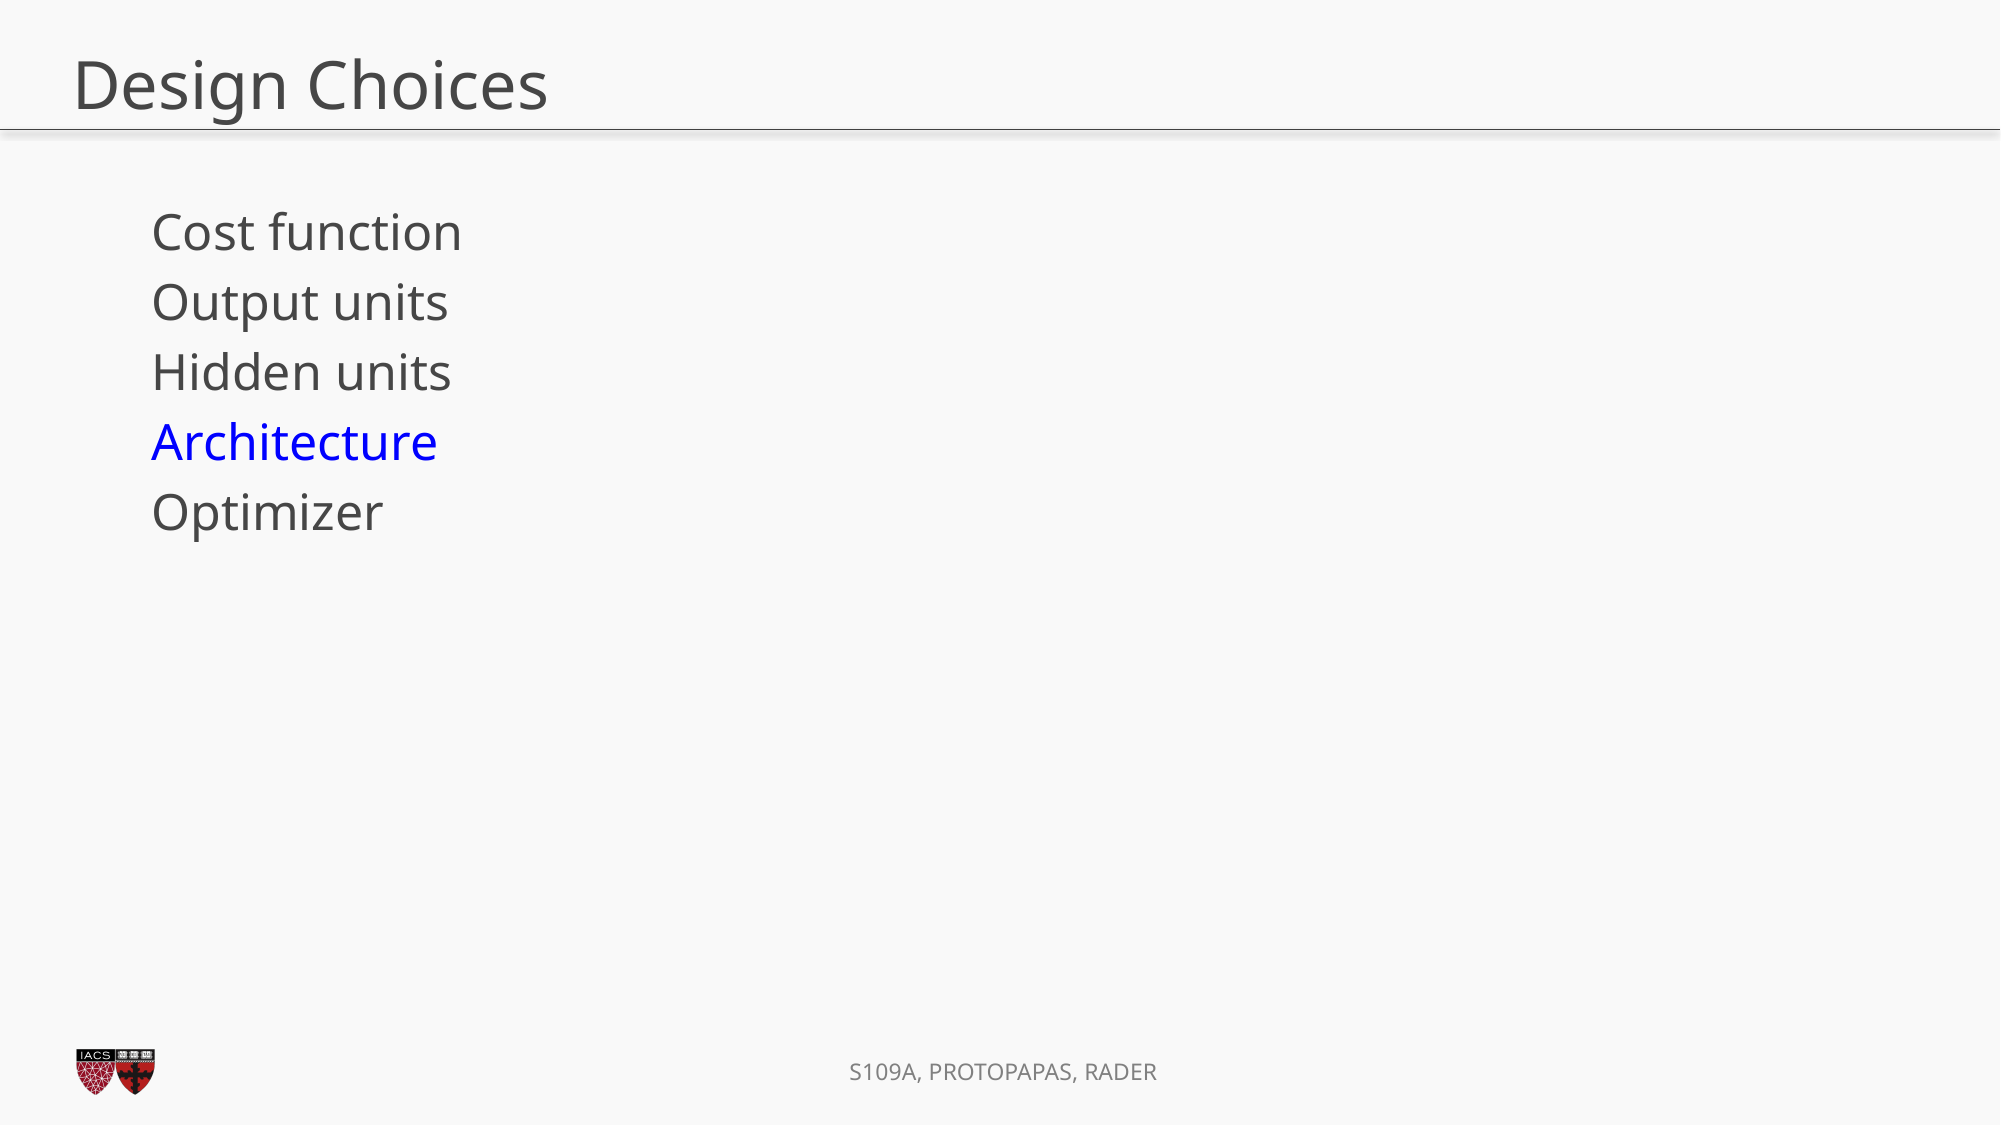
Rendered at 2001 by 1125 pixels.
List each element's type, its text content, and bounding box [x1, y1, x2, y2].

picture [75, 1049, 155, 1095]
list Cost function Output units Hidden units Architecture Optimizer [136, 193, 1831, 540]
title Design Choices [57, 35, 1943, 162]
